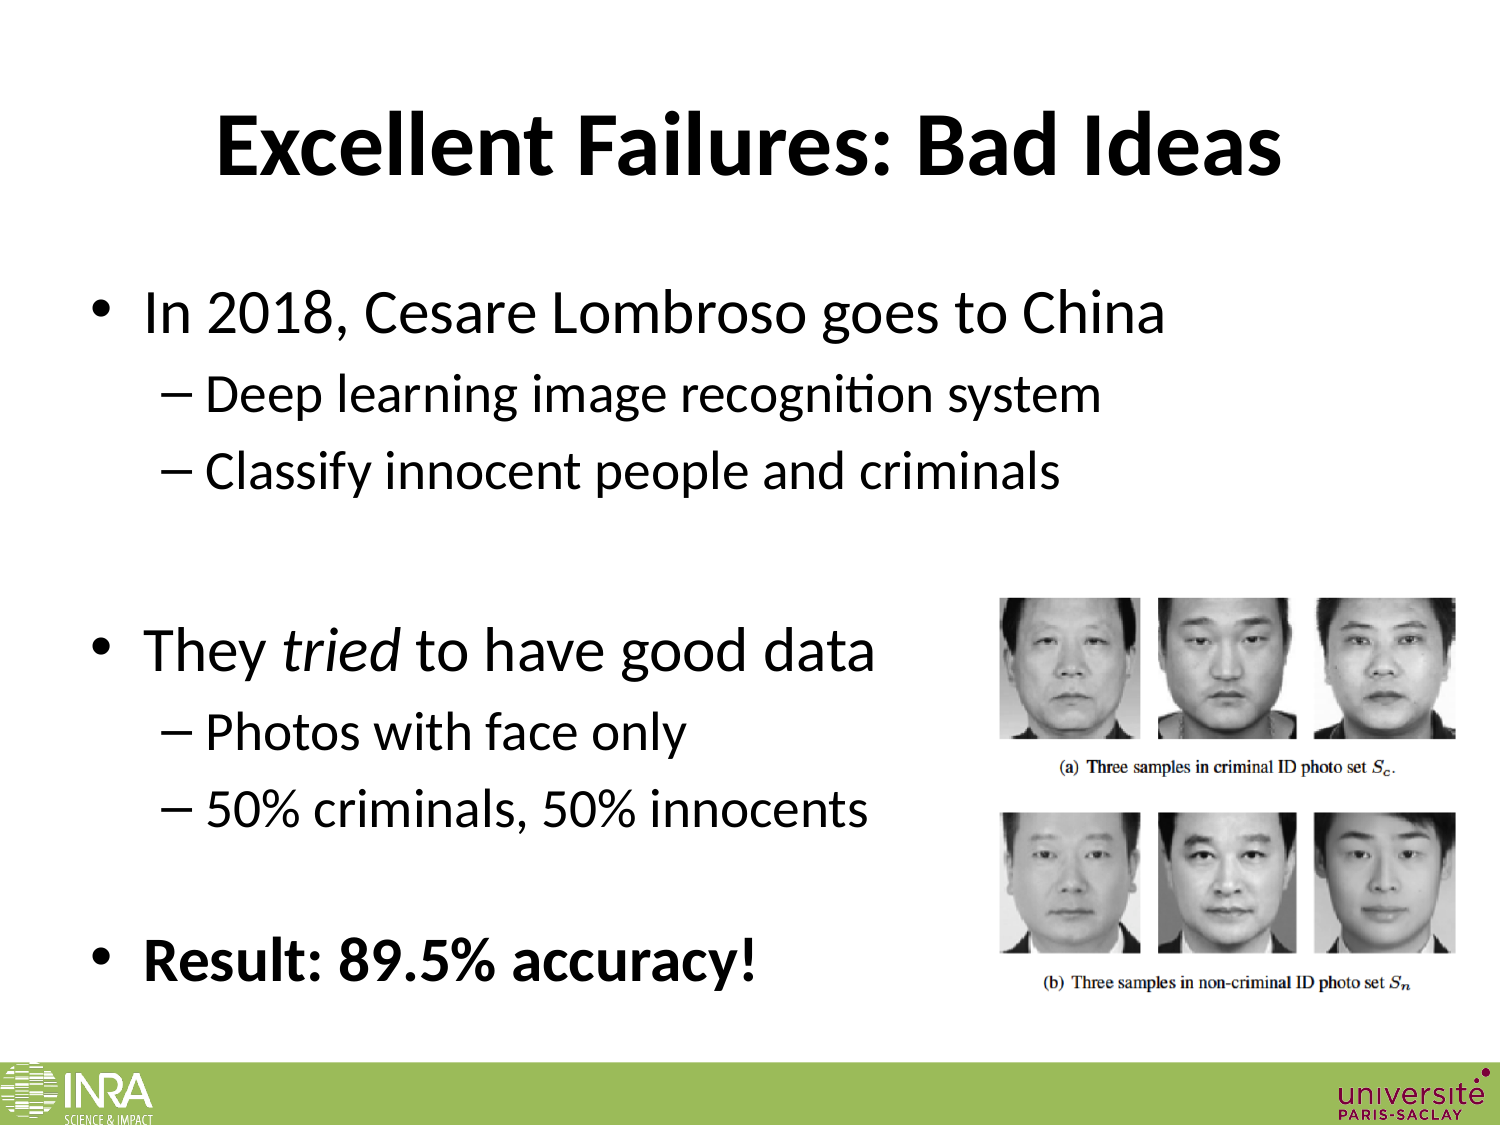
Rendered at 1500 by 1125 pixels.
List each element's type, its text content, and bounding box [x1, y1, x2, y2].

picture [0, 1062, 153, 1125]
picture [974, 579, 1484, 1002]
title Excellent Failures: Bad Ideas [75, 45, 1425, 233]
list In 2018, Cesare Lombroso goes to China Deep learning image recognition system Classify innocent people and criminals They tried to have good data Photos with face only 50% criminals, 50% innocents Result: 89.5% accuracy! [75, 262, 1425, 1005]
picture [1339, 1068, 1490, 1120]
